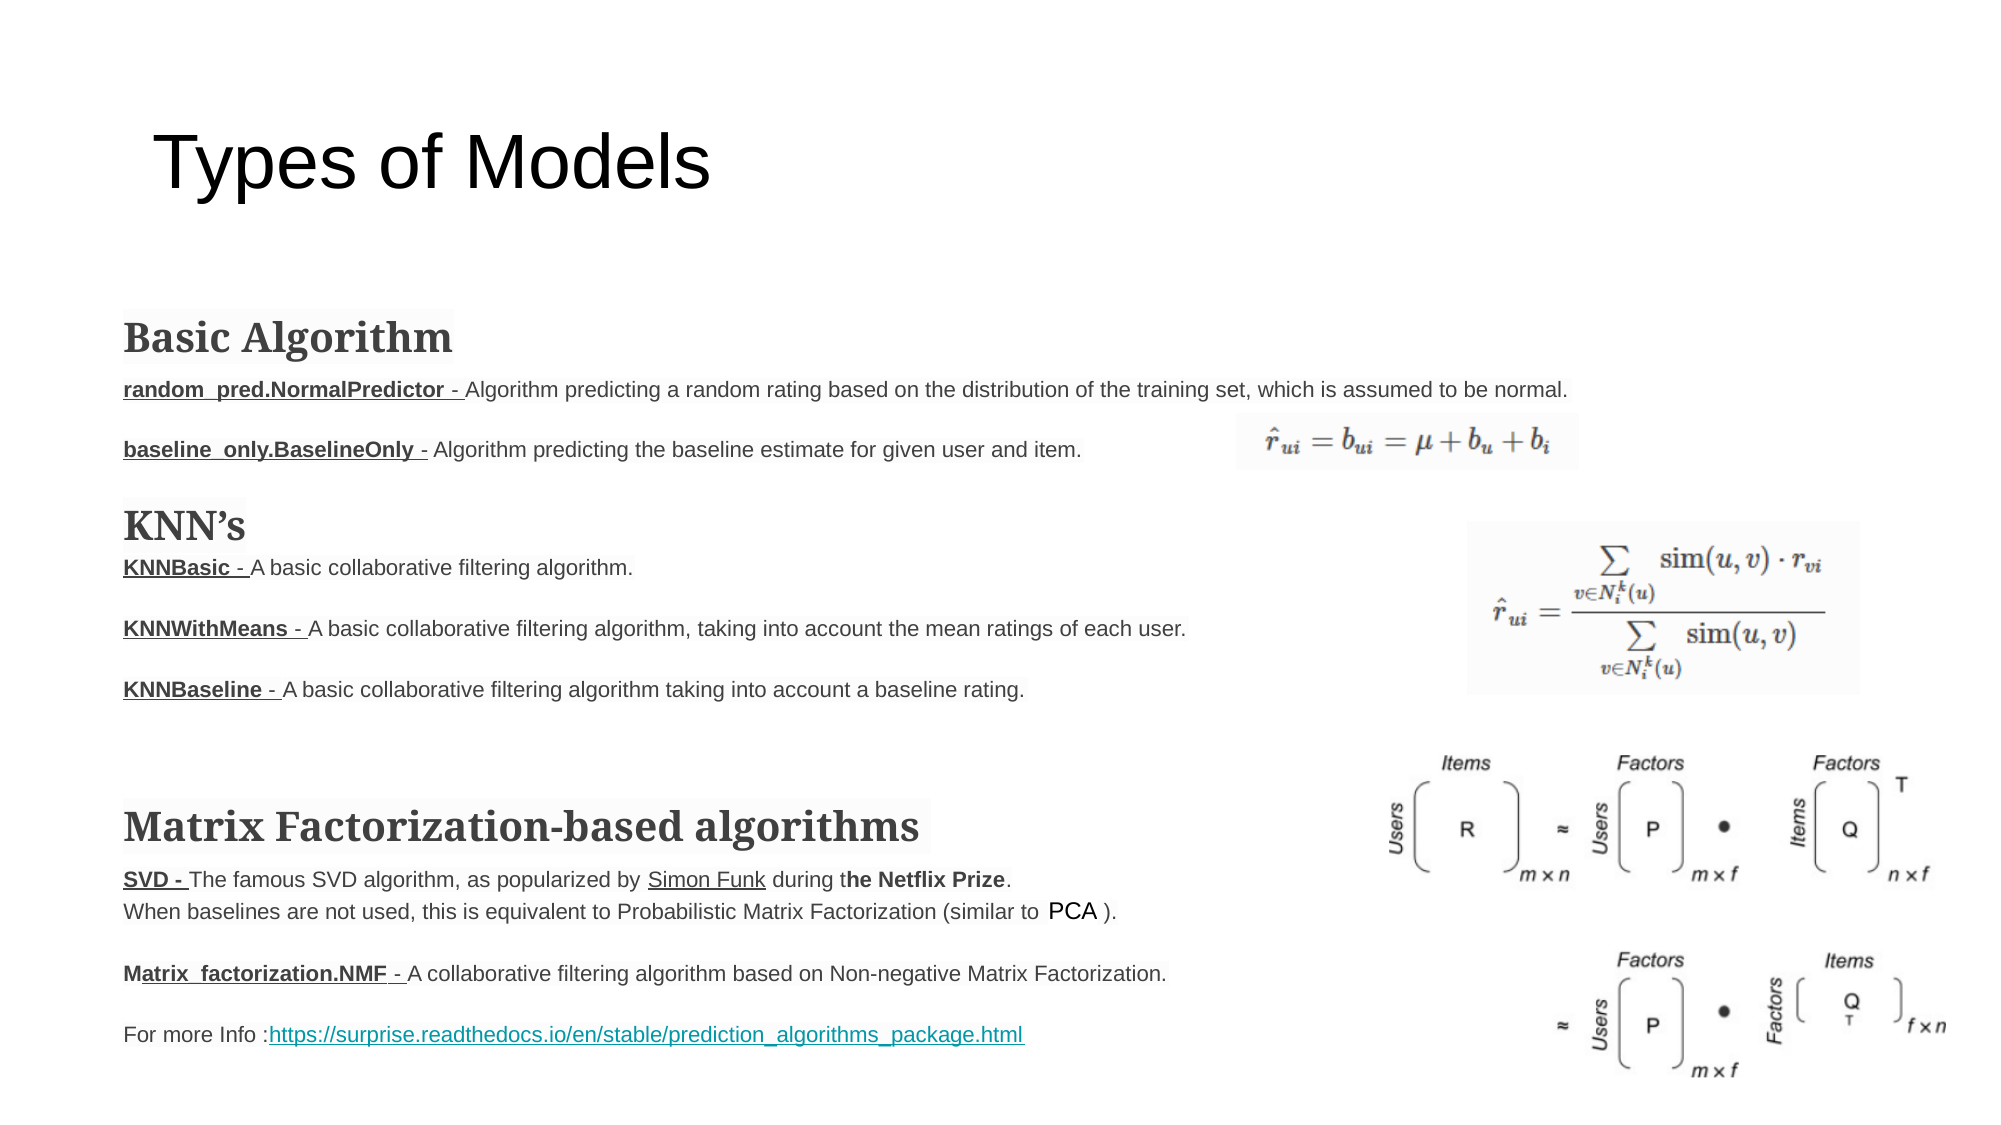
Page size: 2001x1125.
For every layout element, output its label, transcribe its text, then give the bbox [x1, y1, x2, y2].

picture [1236, 413, 1579, 470]
list Basic Algorithm random_pred.NormalPredictor - Algorithm predicting a random rating based on the distribution of the training set, which is assumed to be normal. baseline_only.BaselineOnly - Algorithm predicting the baseline estimate for given user and item. KNN’s KNNBasic - A basic collaborative filtering algorithm. KNNWithMeans - A basic collaborative filtering algorithm, taking into account the mean ratings of each user. KNNBaseline - A basic collaborative filtering algorithm taking into account a baseline rating. Matrix Factorization-based algorithms SVD - The famous SVD algorithm, as popularized by Simon Funk during the Netflix Prize. When baselines are not used, this is equivalent to Probabilistic Matrix Factorization (similar to PCA ). Matrix_factorization.NMF - A collaborative filtering algorithm based on Non-negative Matrix Factorization. For more Info :https://surprise.readthedocs.io/en/stable/prediction_algorithms_package.html [108, 242, 1923, 1059]
picture [1367, 746, 1960, 1095]
title Types of Models [137, 55, 1863, 242]
picture [1467, 521, 1860, 696]
